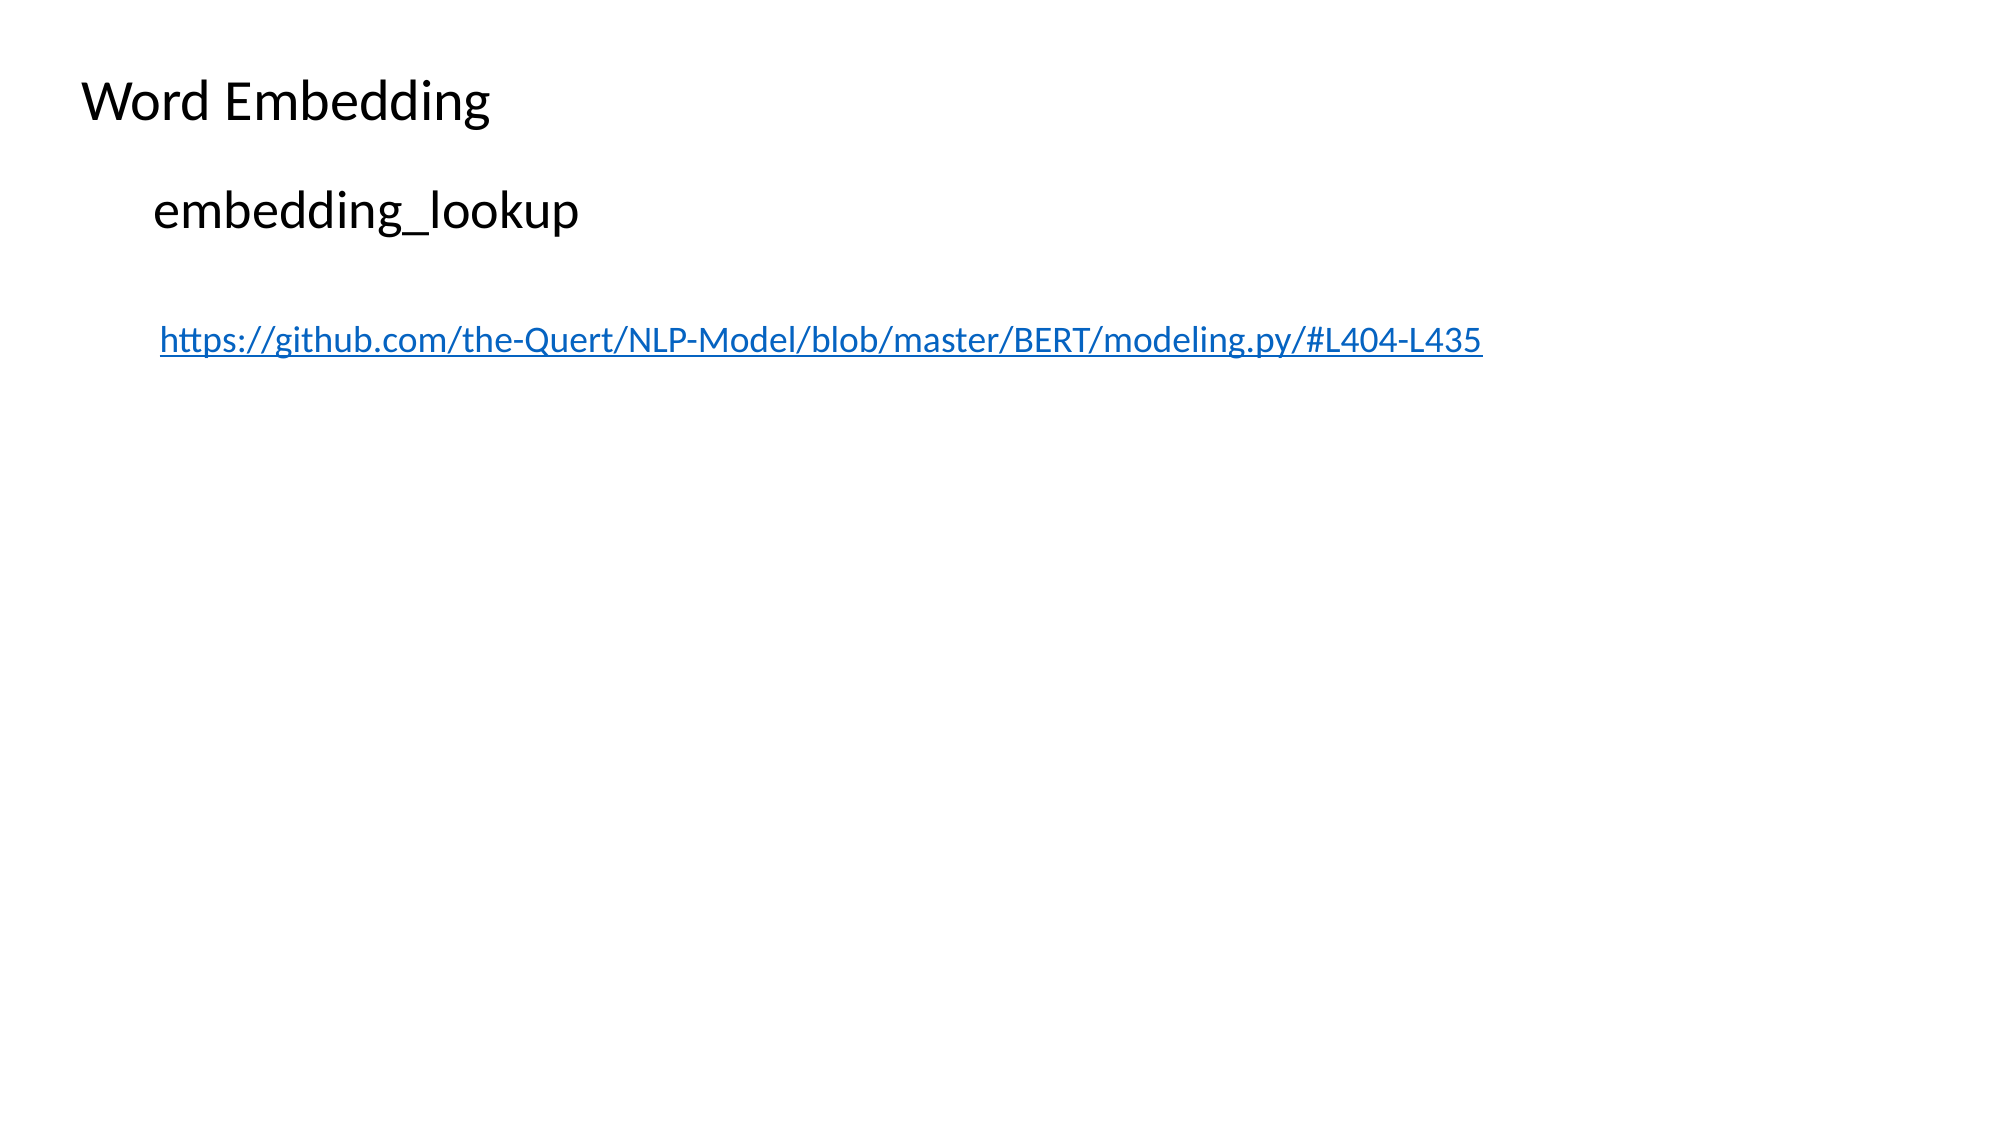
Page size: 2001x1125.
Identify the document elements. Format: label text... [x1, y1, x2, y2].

text_box Word Embedding [66, 54, 507, 140]
text_box embedding_lookup [138, 166, 596, 247]
text_box https://github.com/the-Quert/NLP-Model/blob/master/BERT/modeling.py/#L404-L435 [144, 307, 1499, 368]
